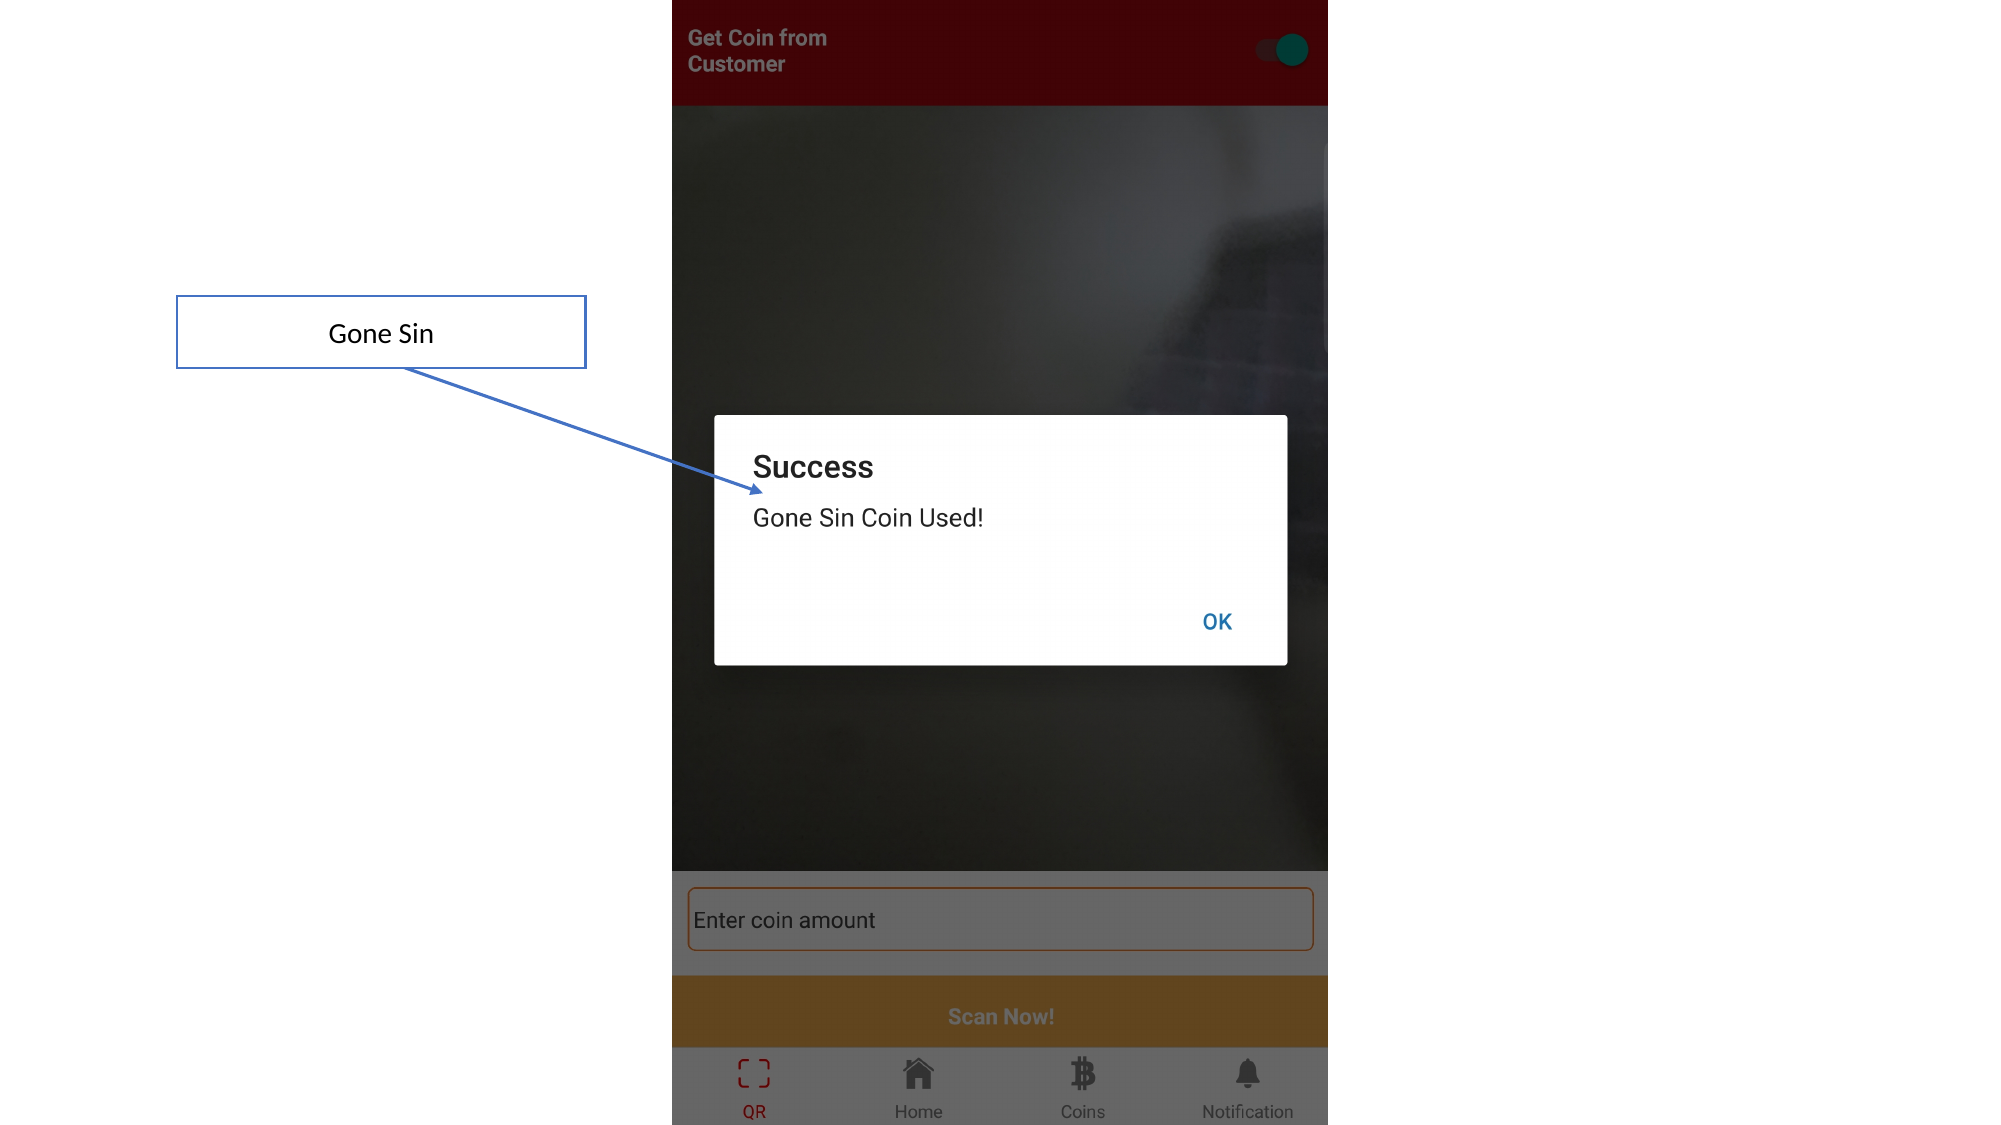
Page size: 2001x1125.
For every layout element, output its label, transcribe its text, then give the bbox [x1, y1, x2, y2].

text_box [396, 364, 763, 494]
text_box Gone Sin [176, 295, 587, 369]
picture [672, 0, 1328, 1125]
